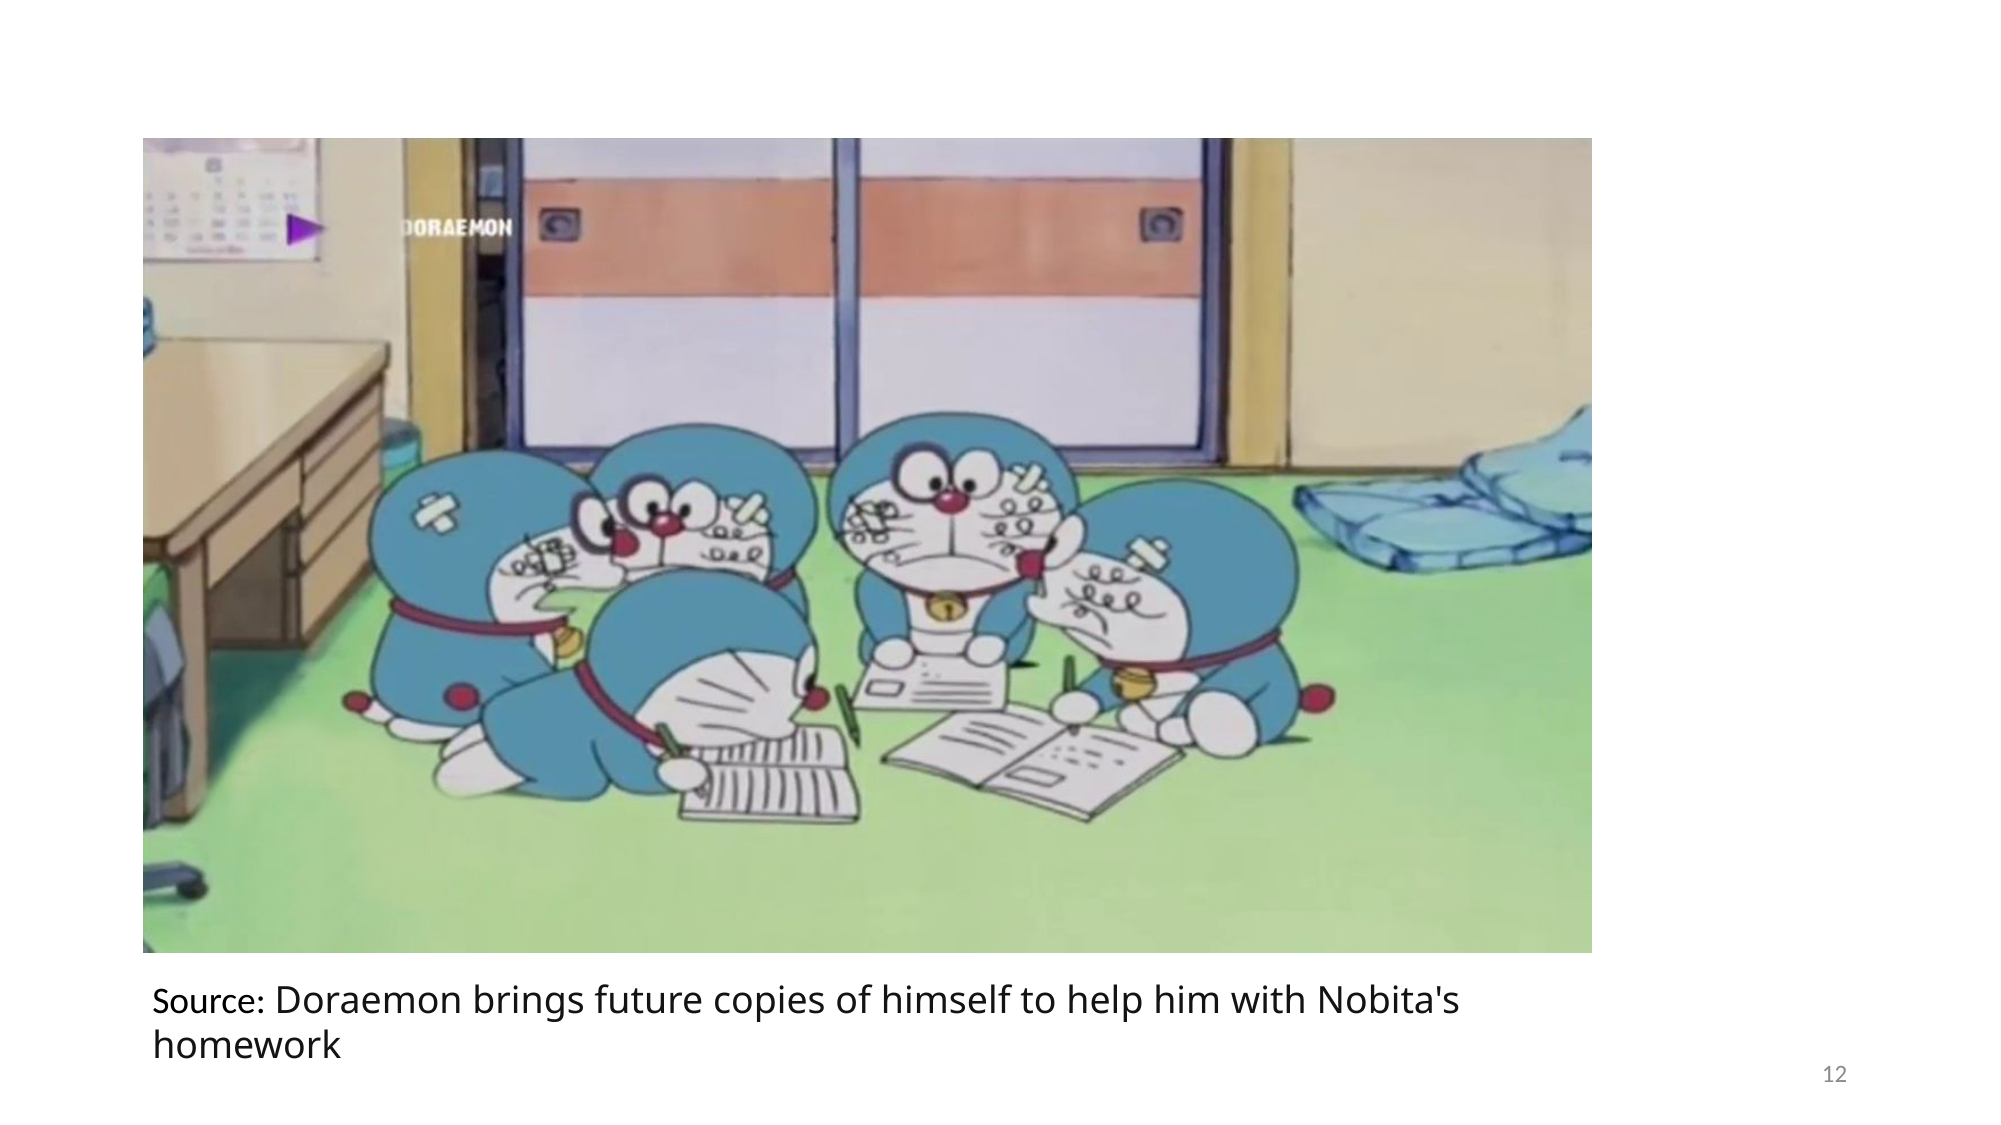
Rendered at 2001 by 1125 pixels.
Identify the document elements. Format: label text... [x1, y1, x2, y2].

text_box Source: Doraemon brings future copies of himself to help him with Nobita's homework [137, 968, 1585, 1074]
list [143, 138, 1592, 953]
slide_number 12 [1412, 1042, 1863, 1103]
